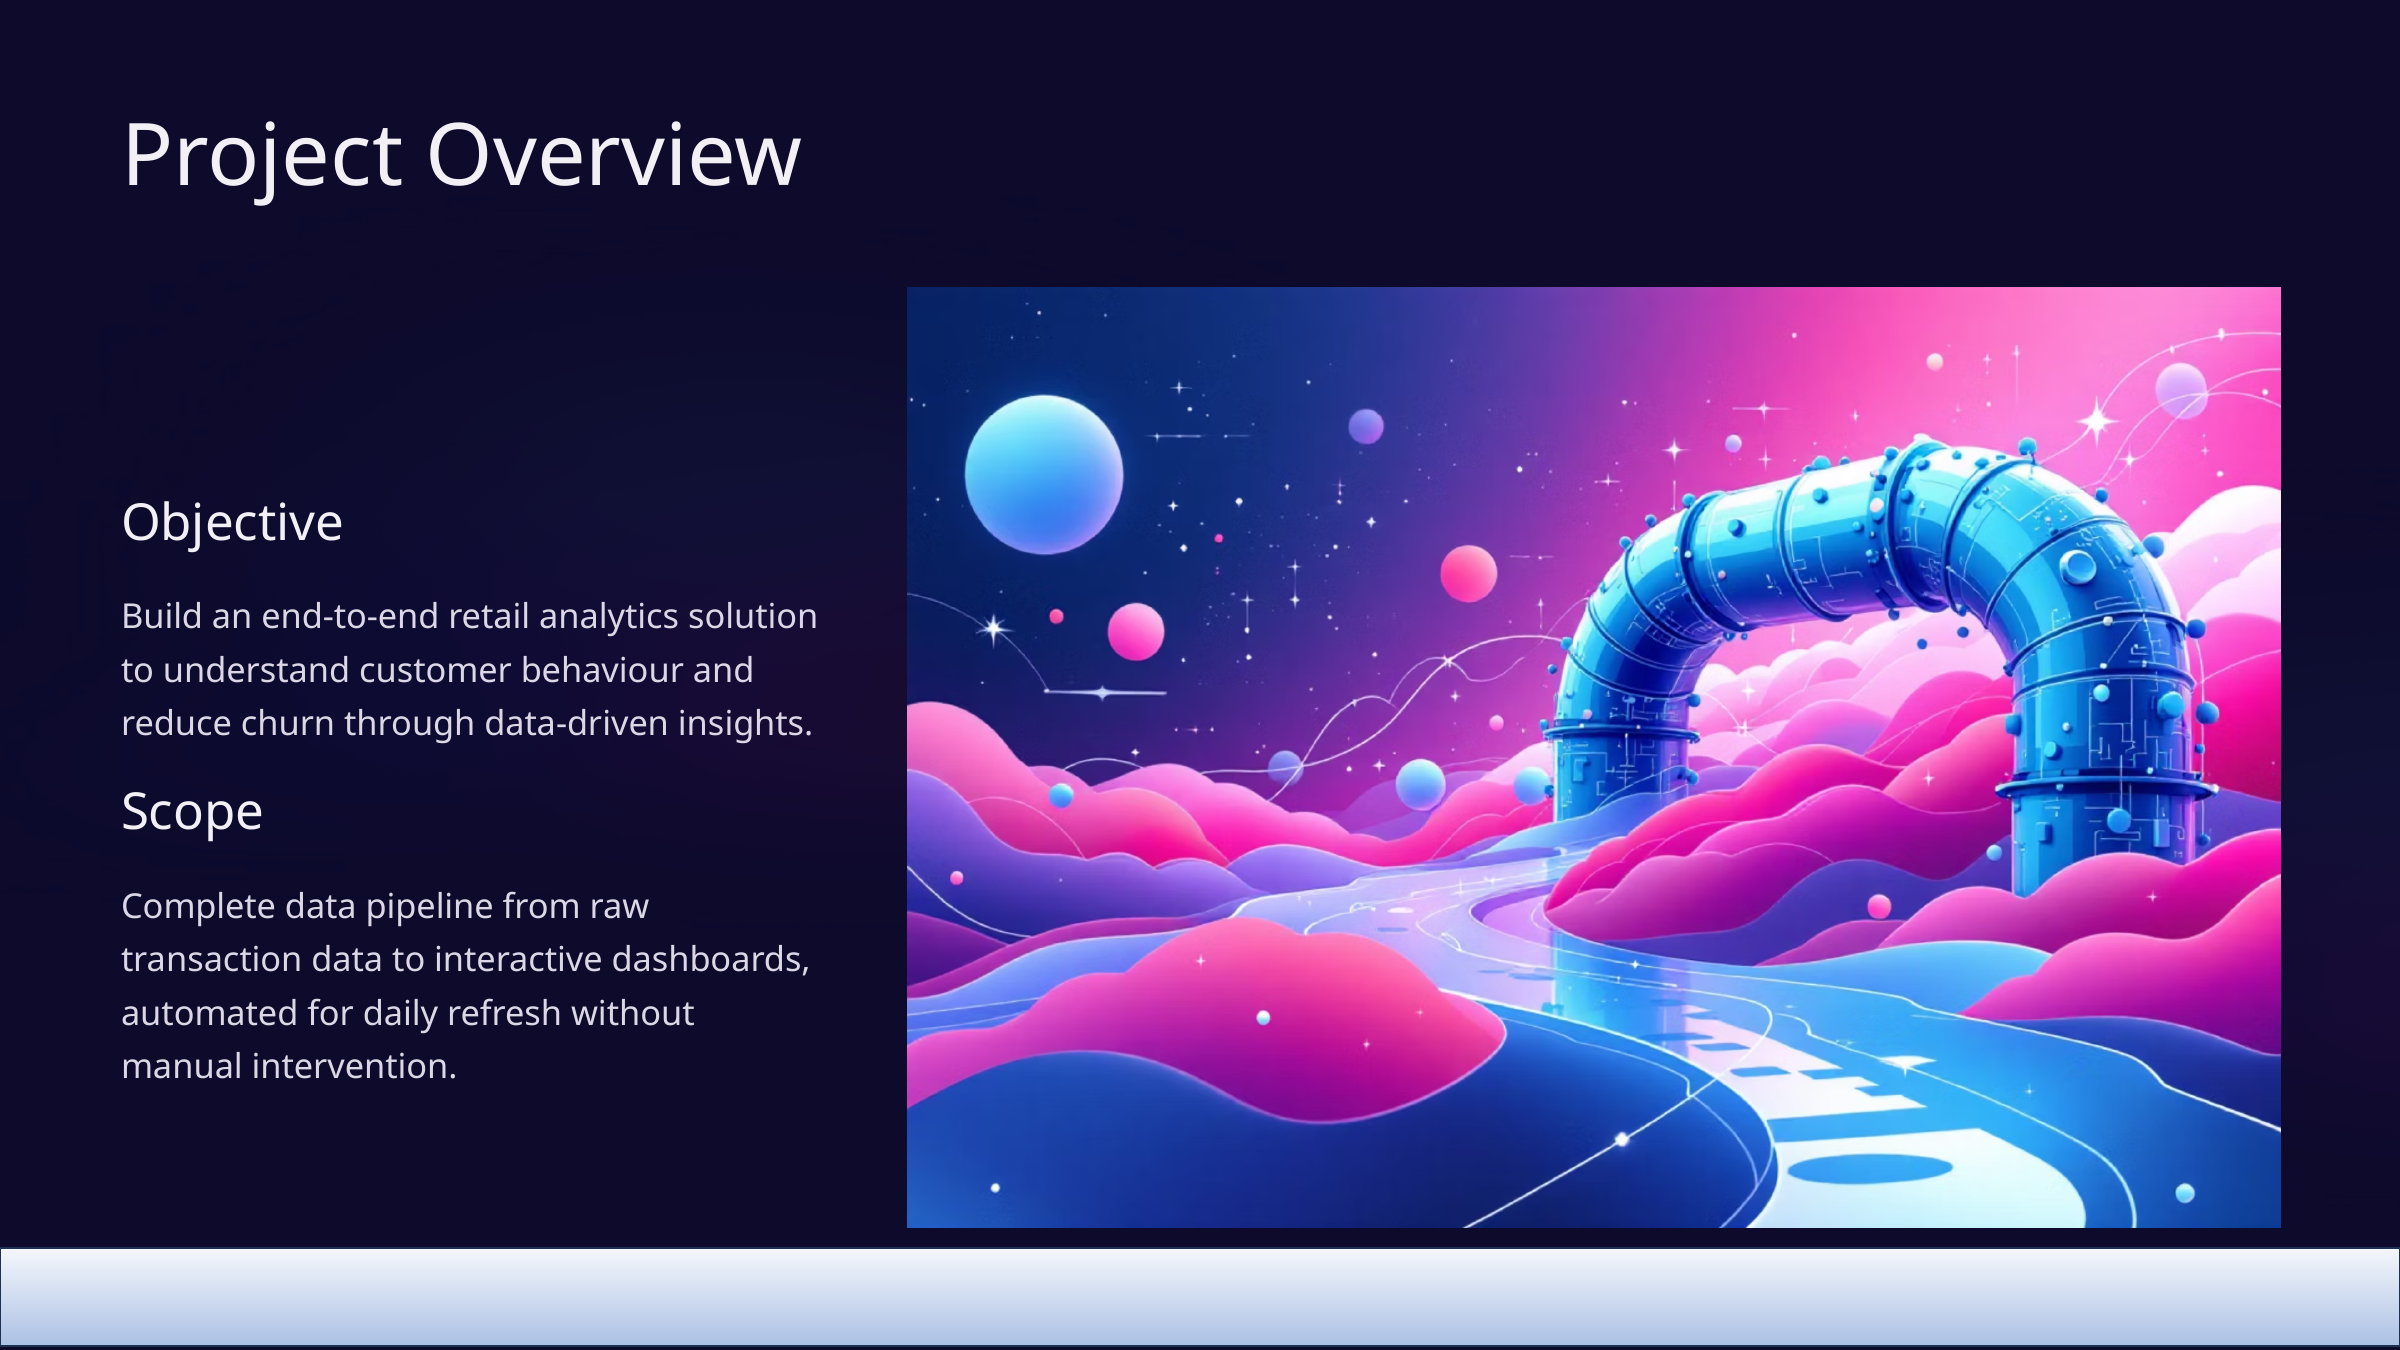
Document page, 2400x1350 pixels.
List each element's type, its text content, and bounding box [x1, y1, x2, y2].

text_box Scope [121, 775, 641, 841]
picture [907, 287, 2281, 1228]
text_box Project Overview [121, 95, 987, 204]
text_box Complete data pipeline from raw transaction data to interactive dashboards, automated for daily refresh without manual intervention. [121, 872, 822, 1033]
text_box Build an end-to-end retail analytics solution to understand customer behaviour and reduce churn through data-driven insights. [121, 582, 822, 743]
text_box [0, 1247, 2400, 1347]
text_box Objective [121, 485, 641, 551]
